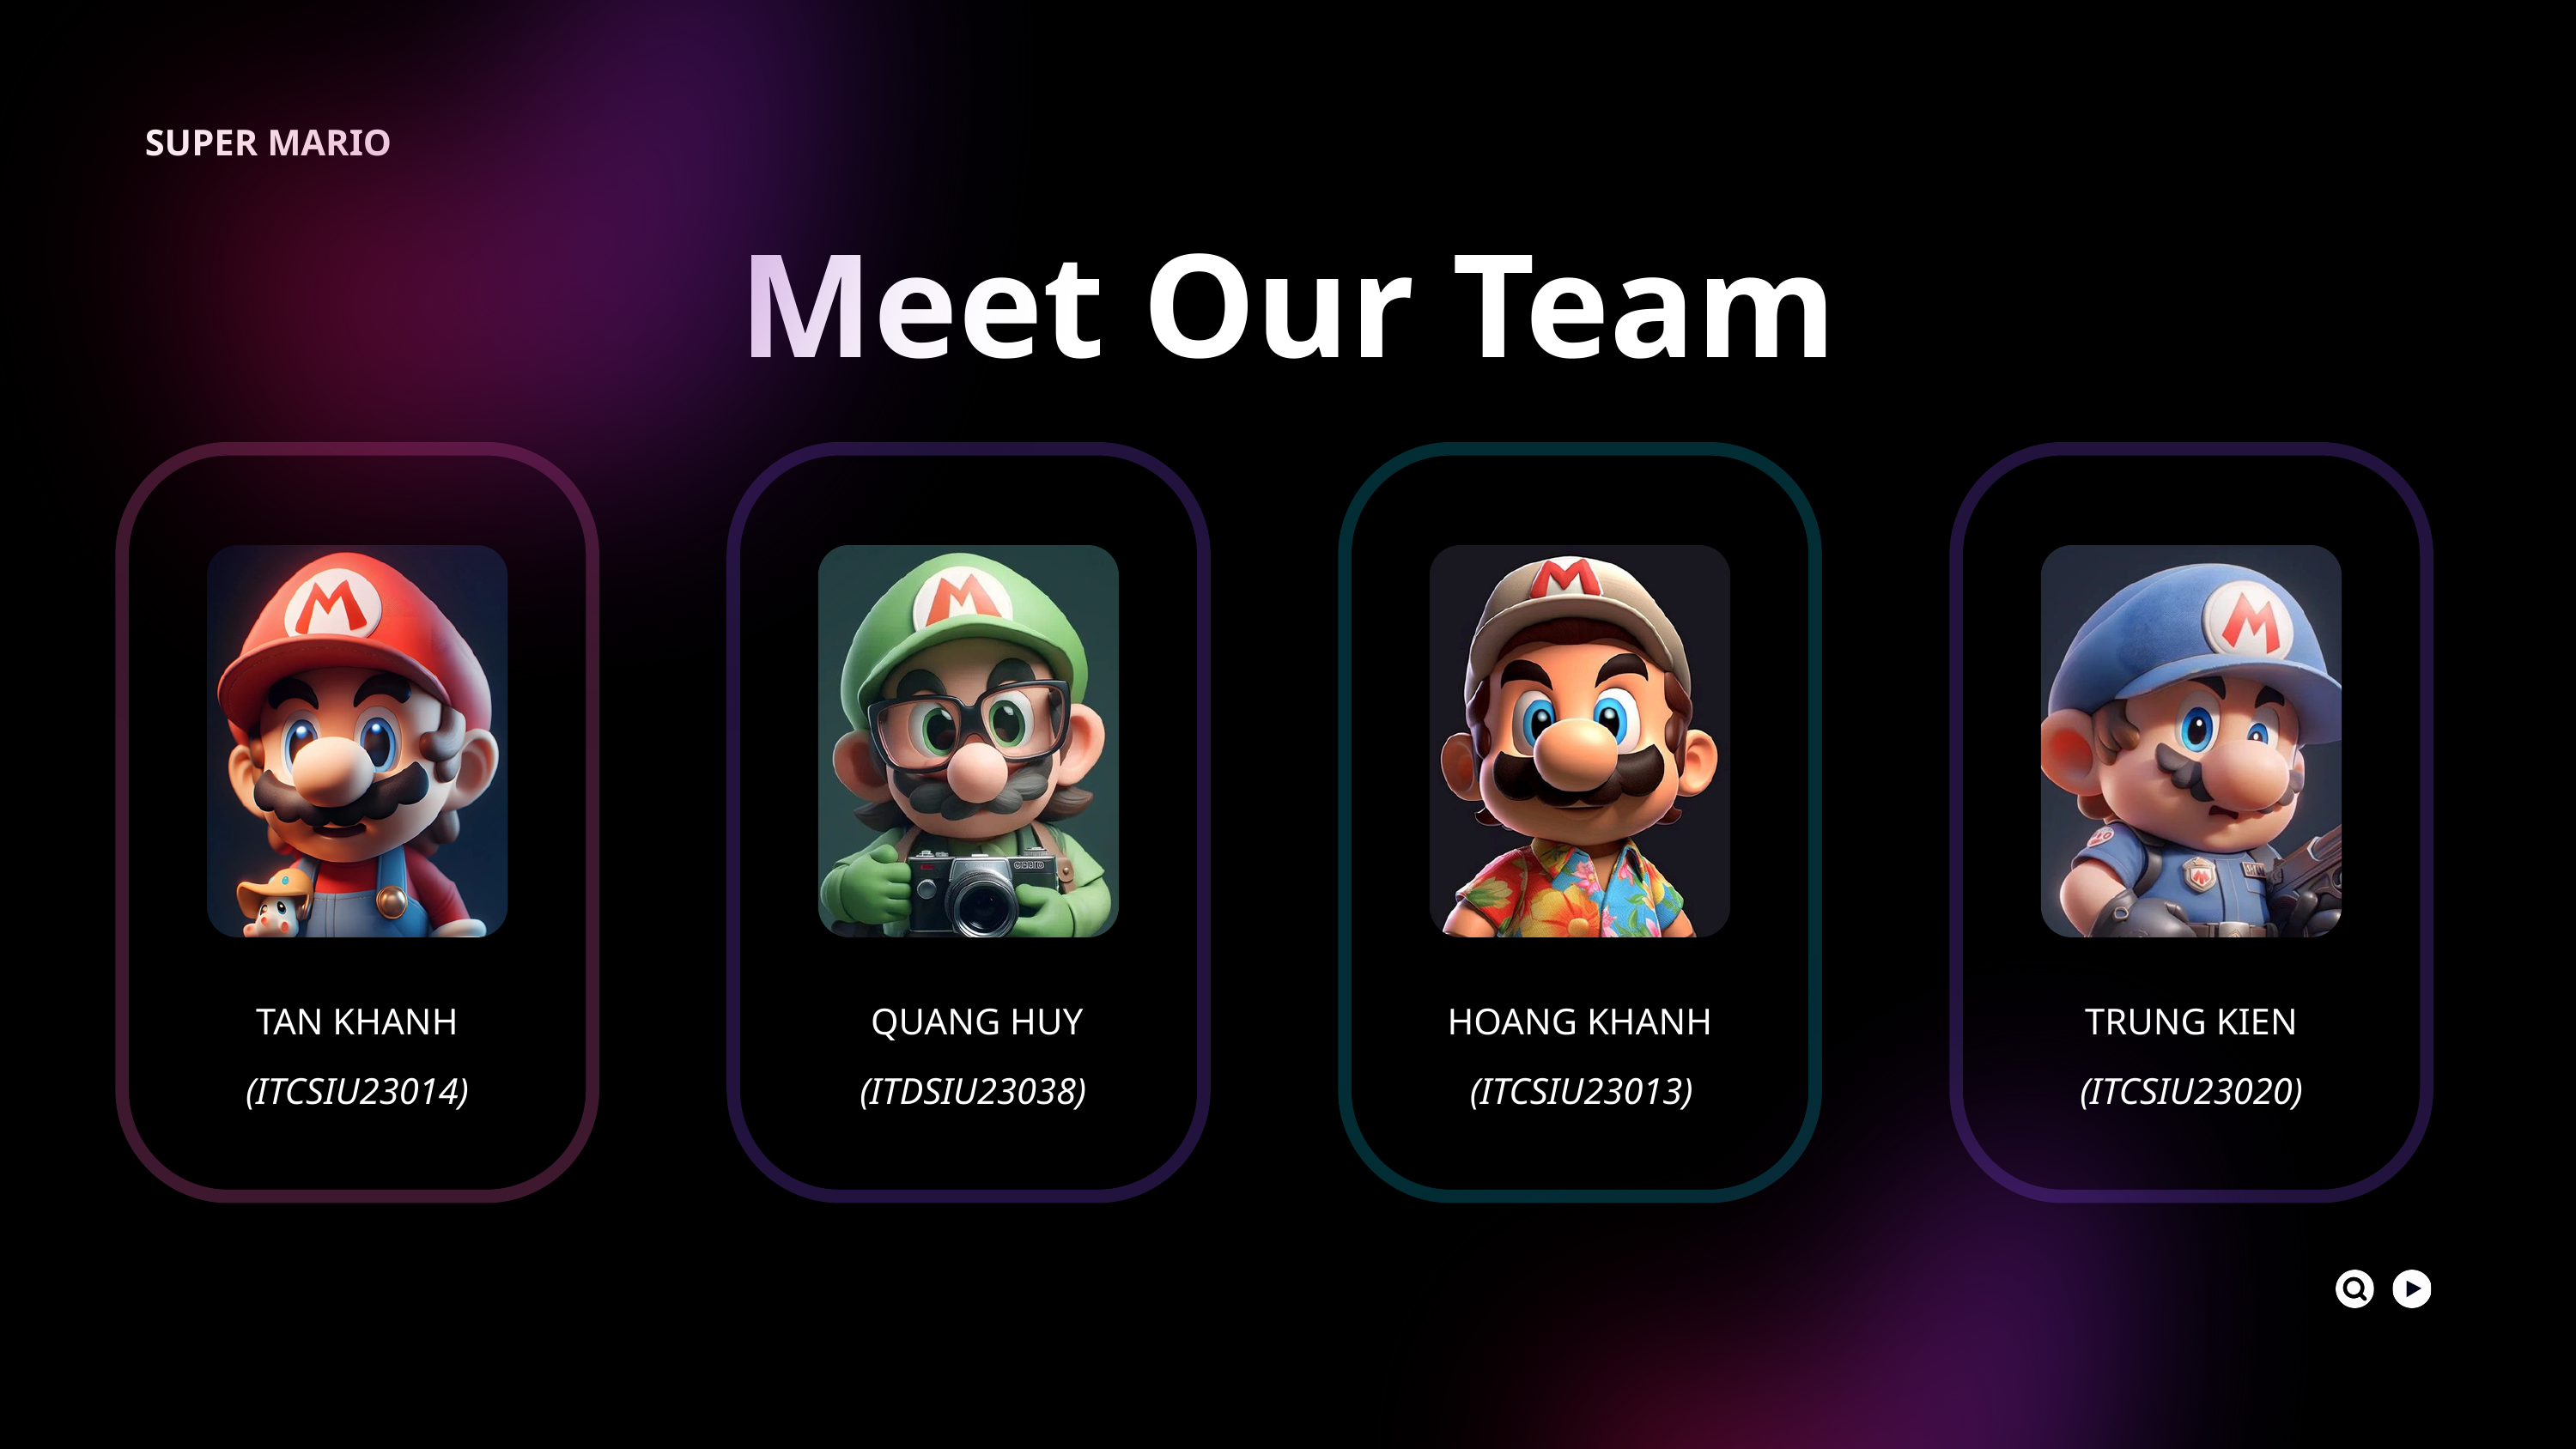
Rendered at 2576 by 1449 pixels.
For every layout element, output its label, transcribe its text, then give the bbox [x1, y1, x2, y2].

text_box Meet Our Team [1084, 218, 2017, 386]
text_box [2355, 1270, 2374, 1308]
text_box [1333, 894, 2355, 1449]
text_box [2392, 1270, 2432, 1308]
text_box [121, 448, 593, 1197]
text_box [817, 544, 1120, 938]
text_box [732, 448, 1205, 1197]
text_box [1955, 448, 2427, 1197]
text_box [1344, 448, 1816, 1197]
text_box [2040, 544, 2342, 938]
text_box [0, 0, 1084, 769]
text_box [206, 544, 508, 938]
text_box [1429, 544, 1731, 938]
